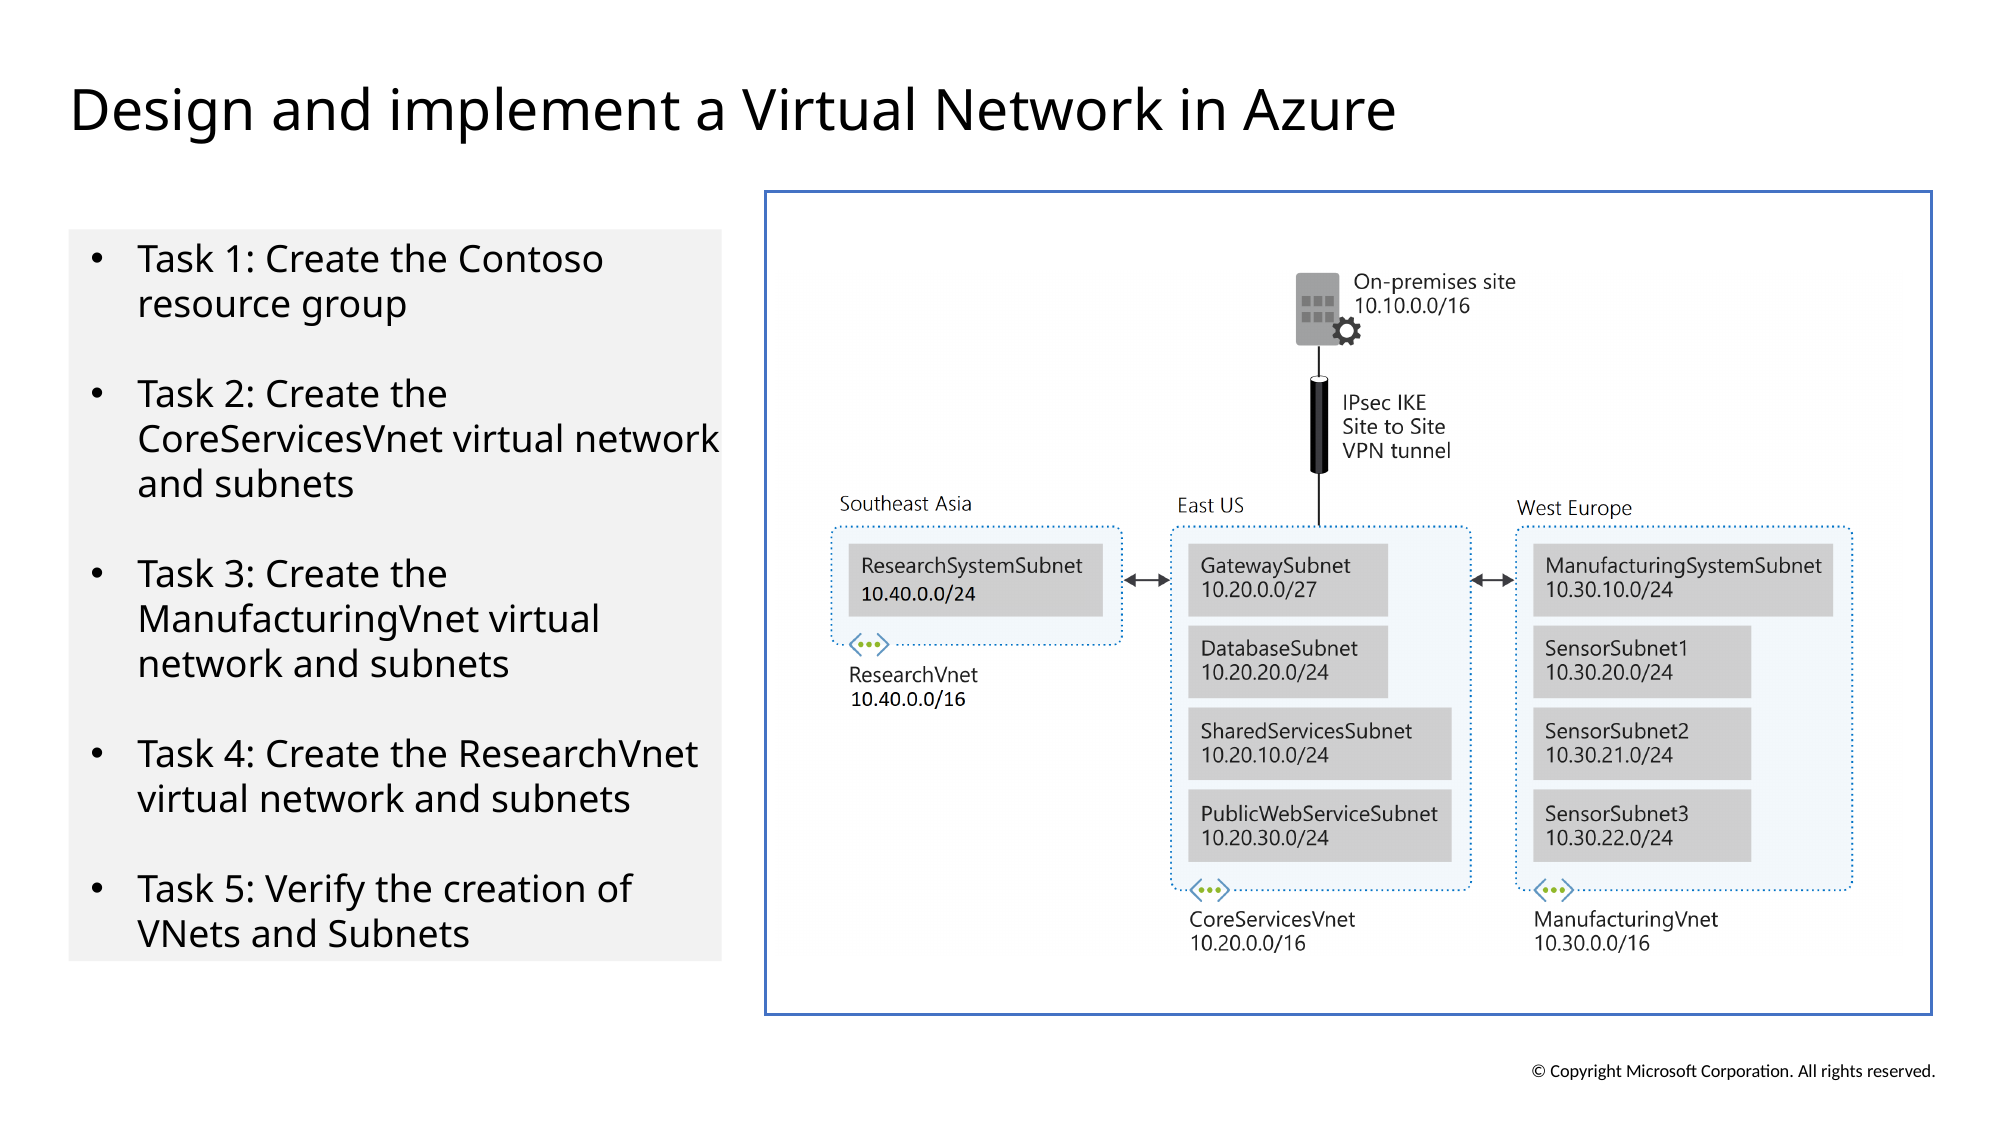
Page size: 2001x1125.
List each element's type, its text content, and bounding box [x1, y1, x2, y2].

picture [775, 270, 1903, 956]
text_box Task 1: Create the Contoso resource group Task 2: Create the CoreServicesVnet virtual network and subnets Task 3: Create the ManufacturingVnet virtual network and subnets Task 4: Create the ResearchVnet virtual network and subnets Task 5: Verify the creation of VNets and Subnets [68, 229, 722, 962]
text_box [765, 191, 1932, 1015]
title Design and implement a Virtual Network in Azure [69, 76, 1931, 143]
